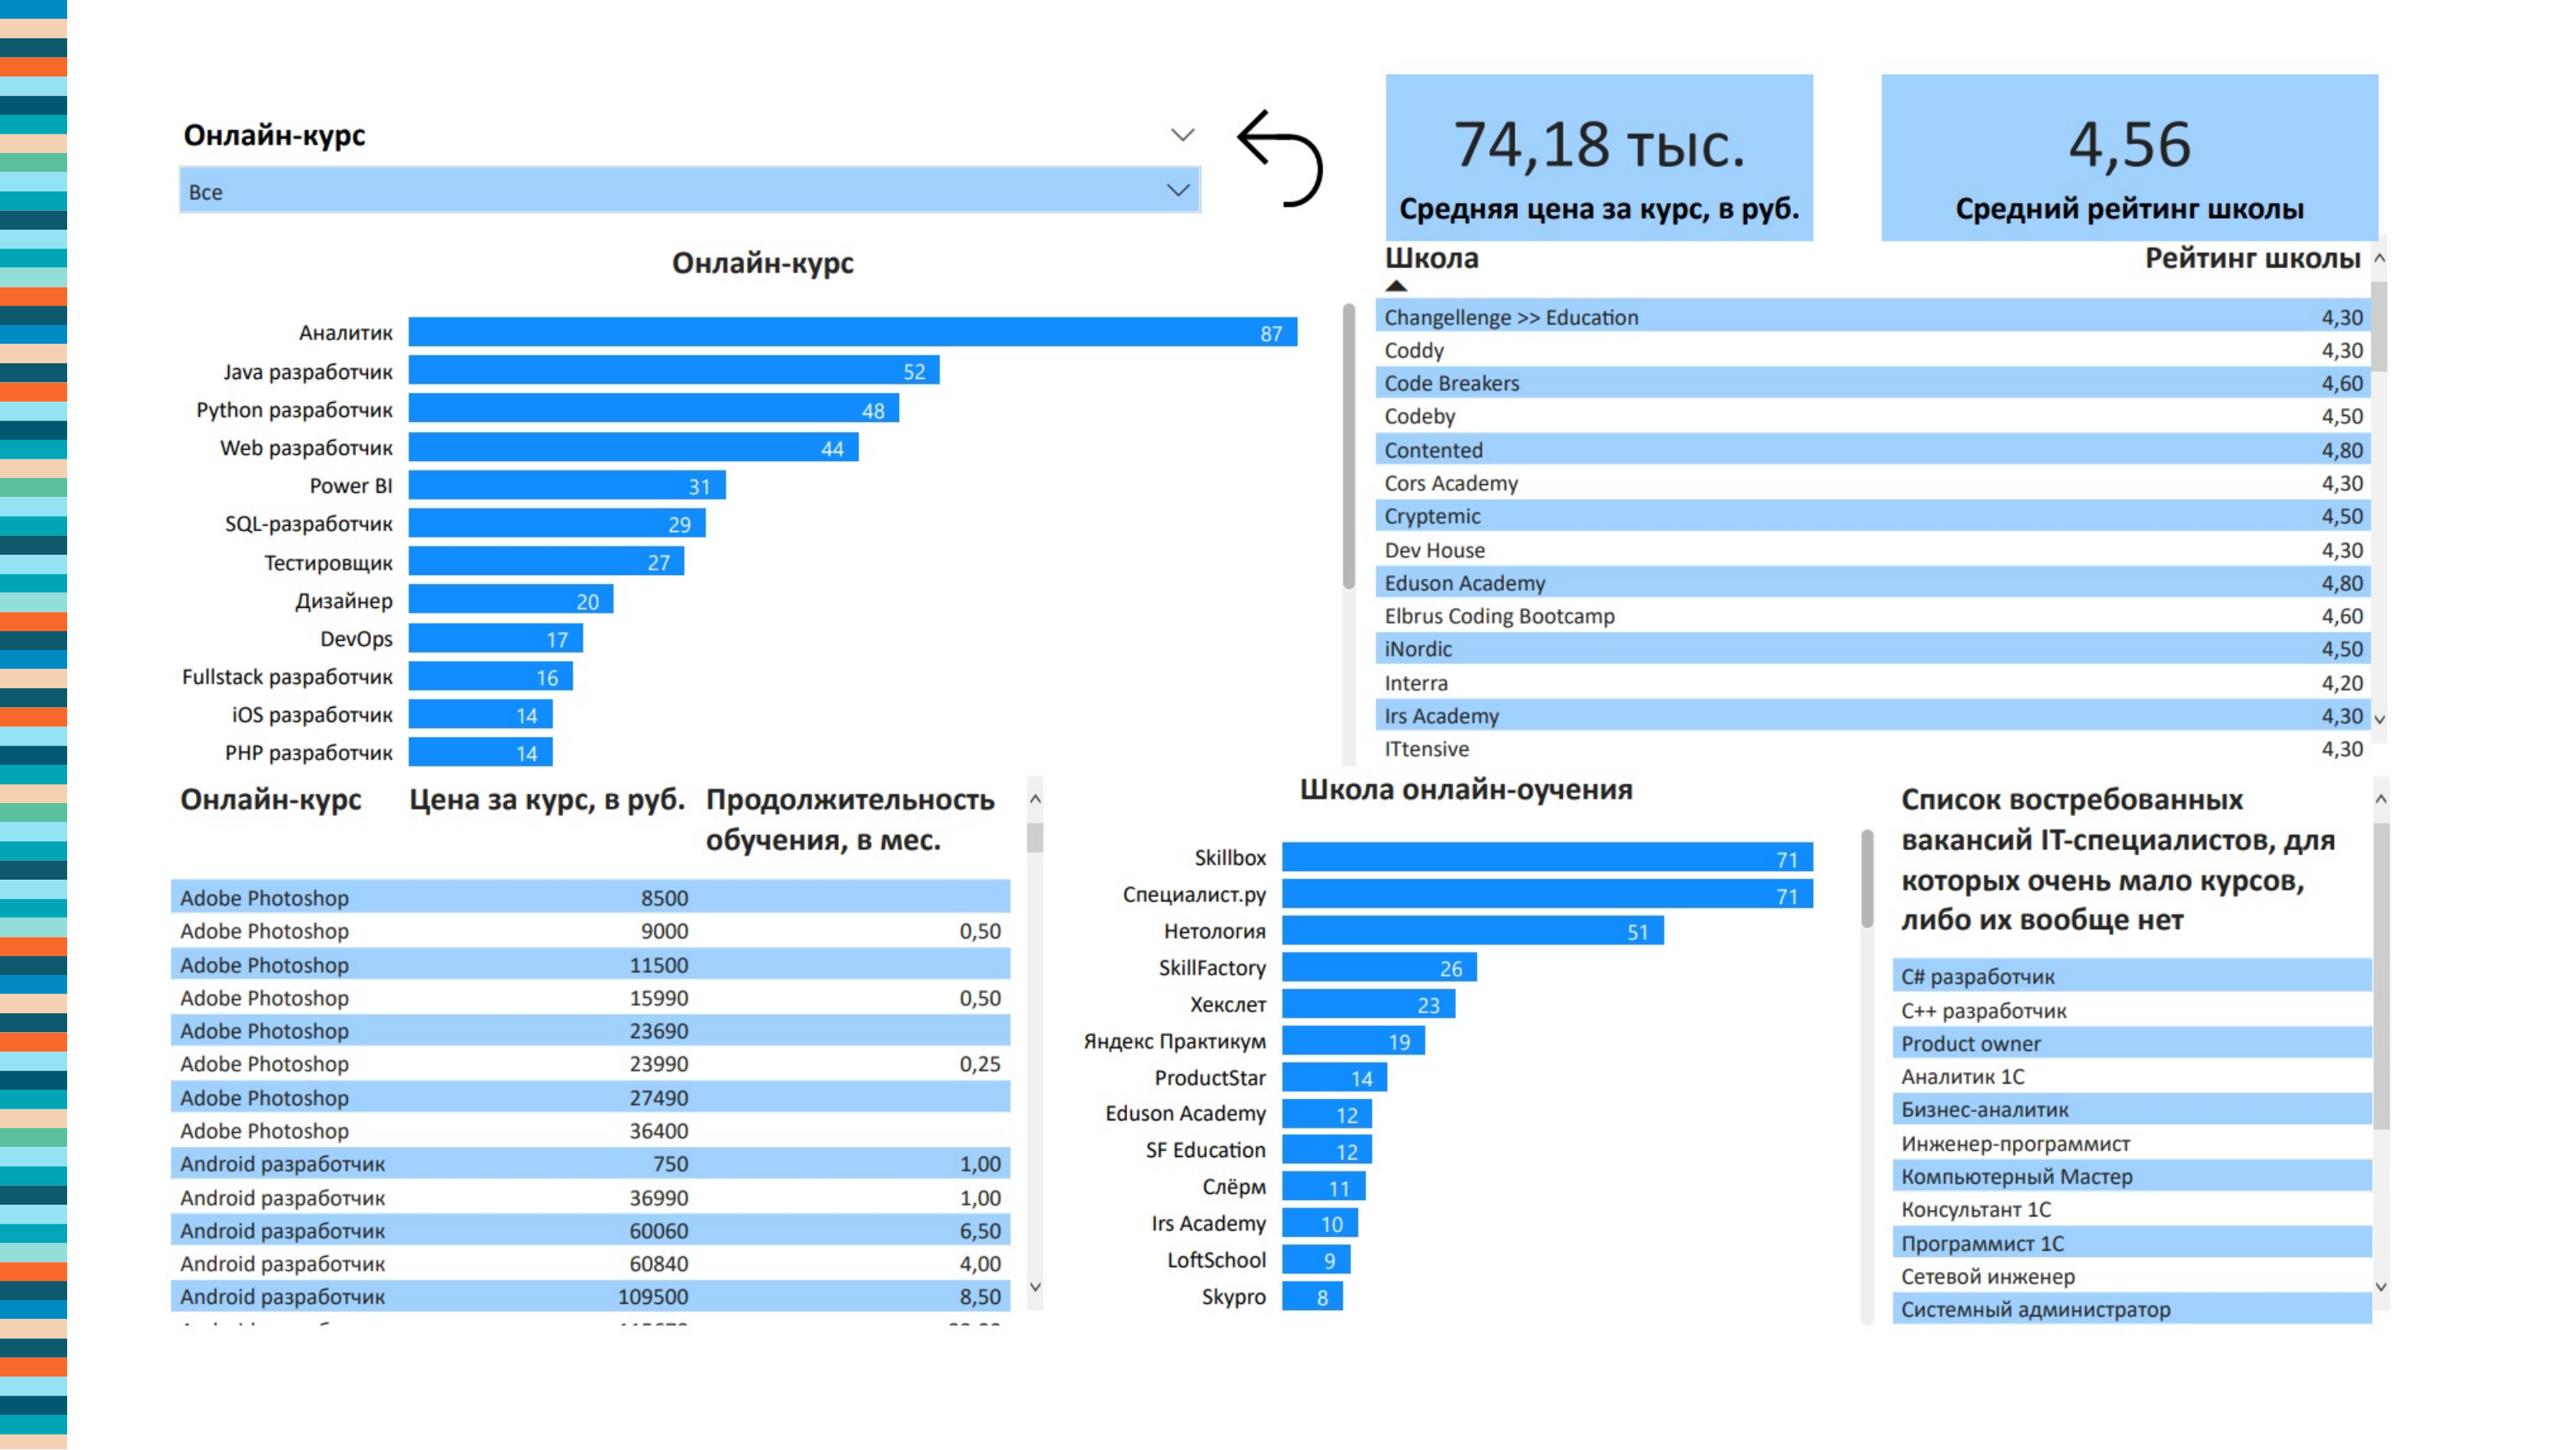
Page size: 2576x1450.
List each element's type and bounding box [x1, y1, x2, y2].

text_box [0, 0, 68, 1450]
picture [126, 39, 2554, 1405]
